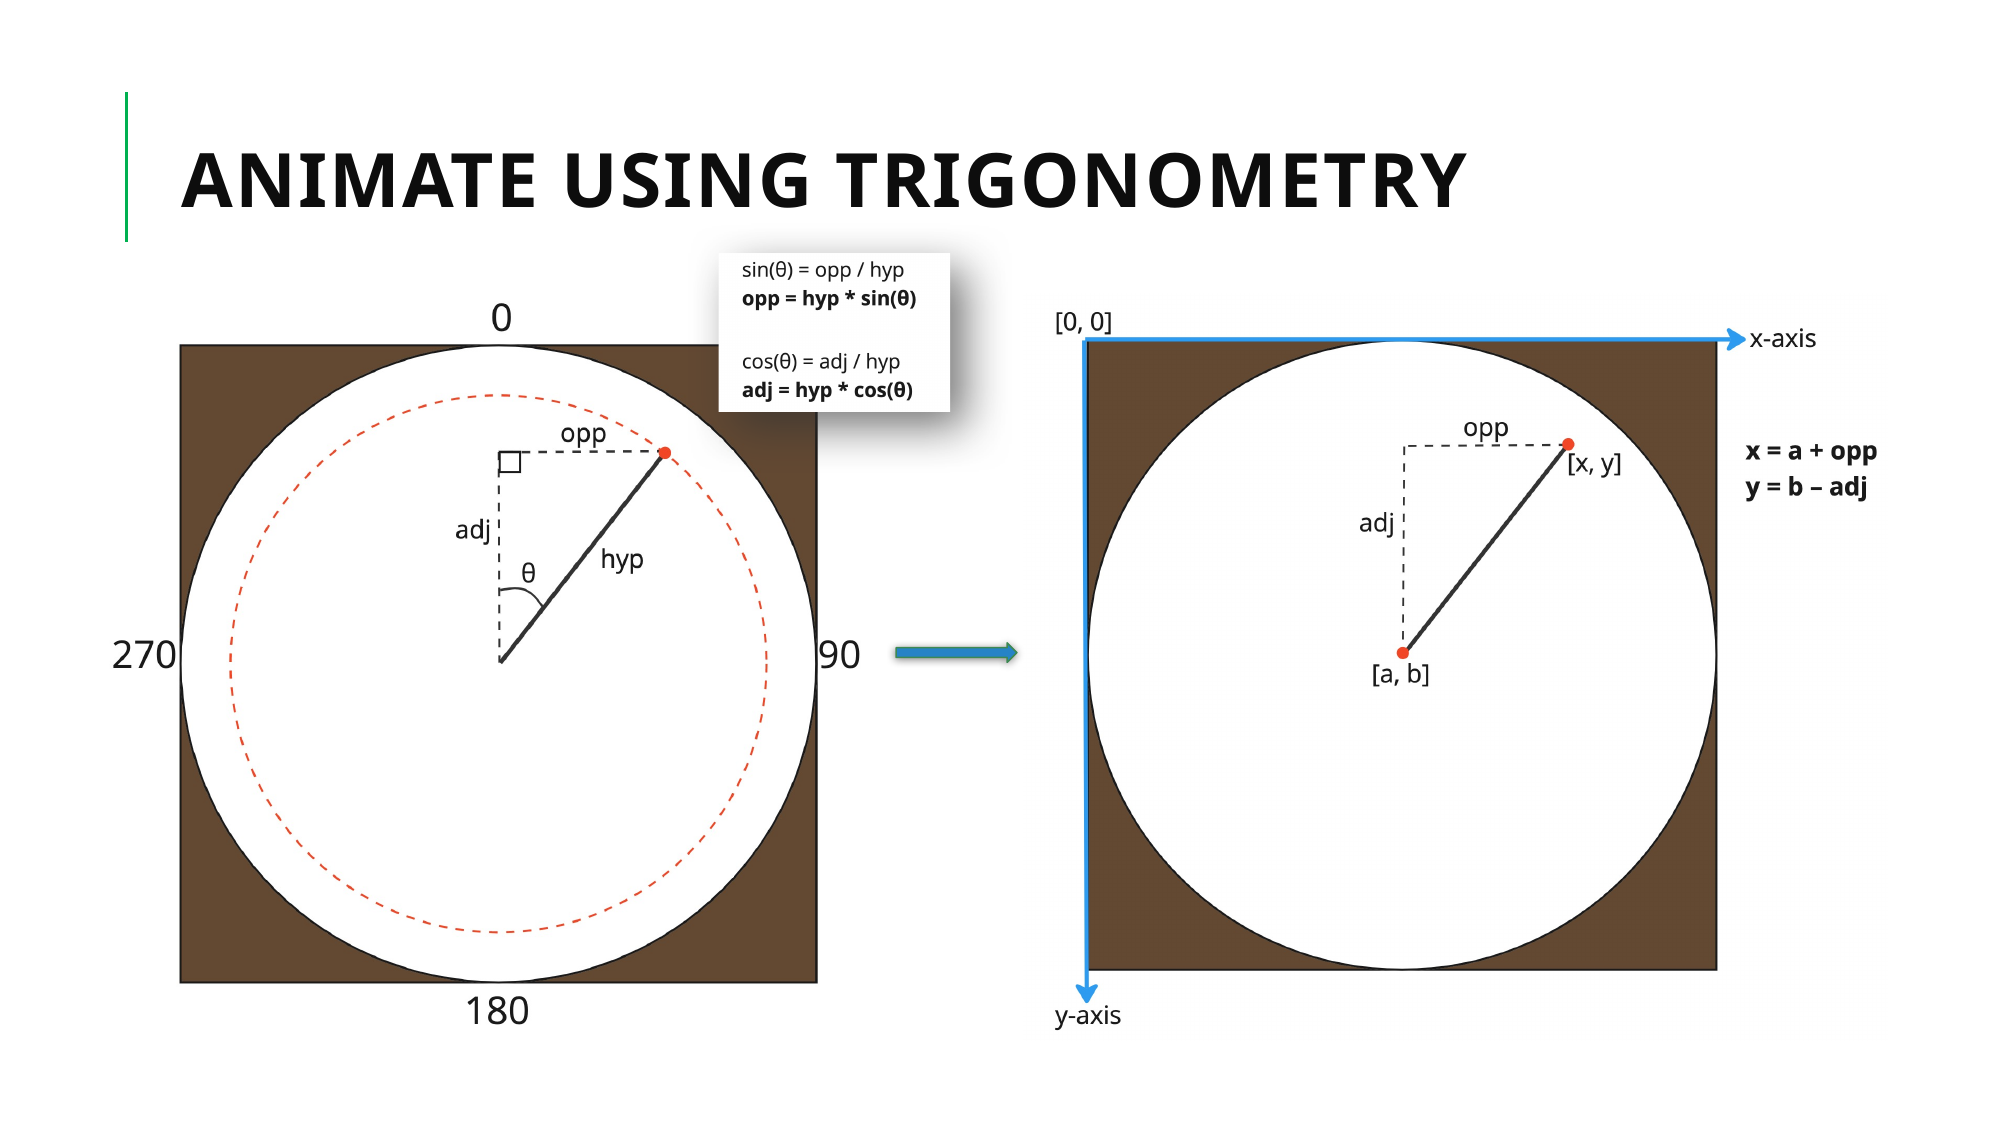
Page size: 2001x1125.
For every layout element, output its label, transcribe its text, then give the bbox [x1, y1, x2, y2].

title Animate using trigonometry [166, 62, 1762, 309]
picture [1023, 293, 1888, 1041]
picture [97, 252, 951, 1037]
text_box [895, 642, 1016, 664]
